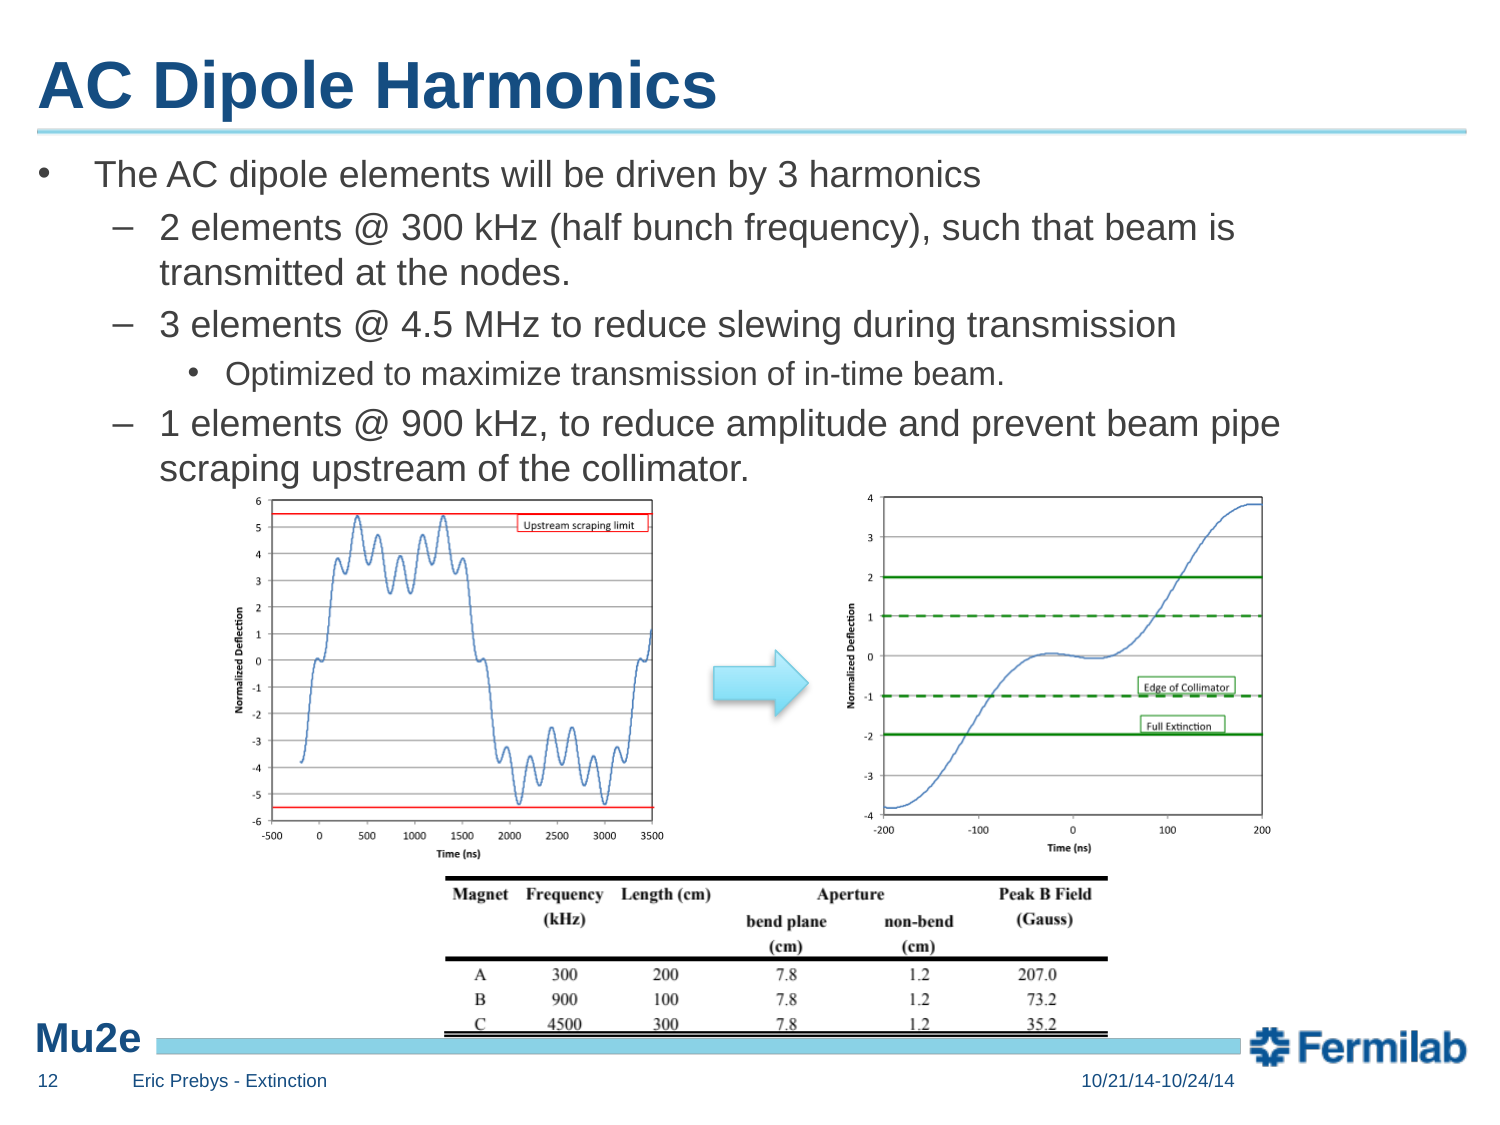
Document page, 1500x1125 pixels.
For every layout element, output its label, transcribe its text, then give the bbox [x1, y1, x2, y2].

text_box [713, 649, 809, 717]
list The AC dipole elements will be driven by 3 harmonics 2 elements @ 300 kHz (half bunch frequency), such that beam is transmitted at the nodes. 3 elements @ 4.5 MHz to reduce slewing during transmission Optimized to maximize transmission of in-time beam. 1 elements @ 900 kHz, to reduce amplitude and prevent beam pipe scraping upstream of the collimator. [37, 150, 1425, 969]
picture [843, 492, 1273, 856]
footer Eric Prebys - Extinction [132, 1068, 1014, 1109]
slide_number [1058, 1068, 1235, 1109]
slide_number 12 [37, 1068, 111, 1109]
picture [230, 492, 667, 861]
picture [428, 876, 1120, 1061]
title AC Dipole Harmonics [37, 17, 1463, 123]
